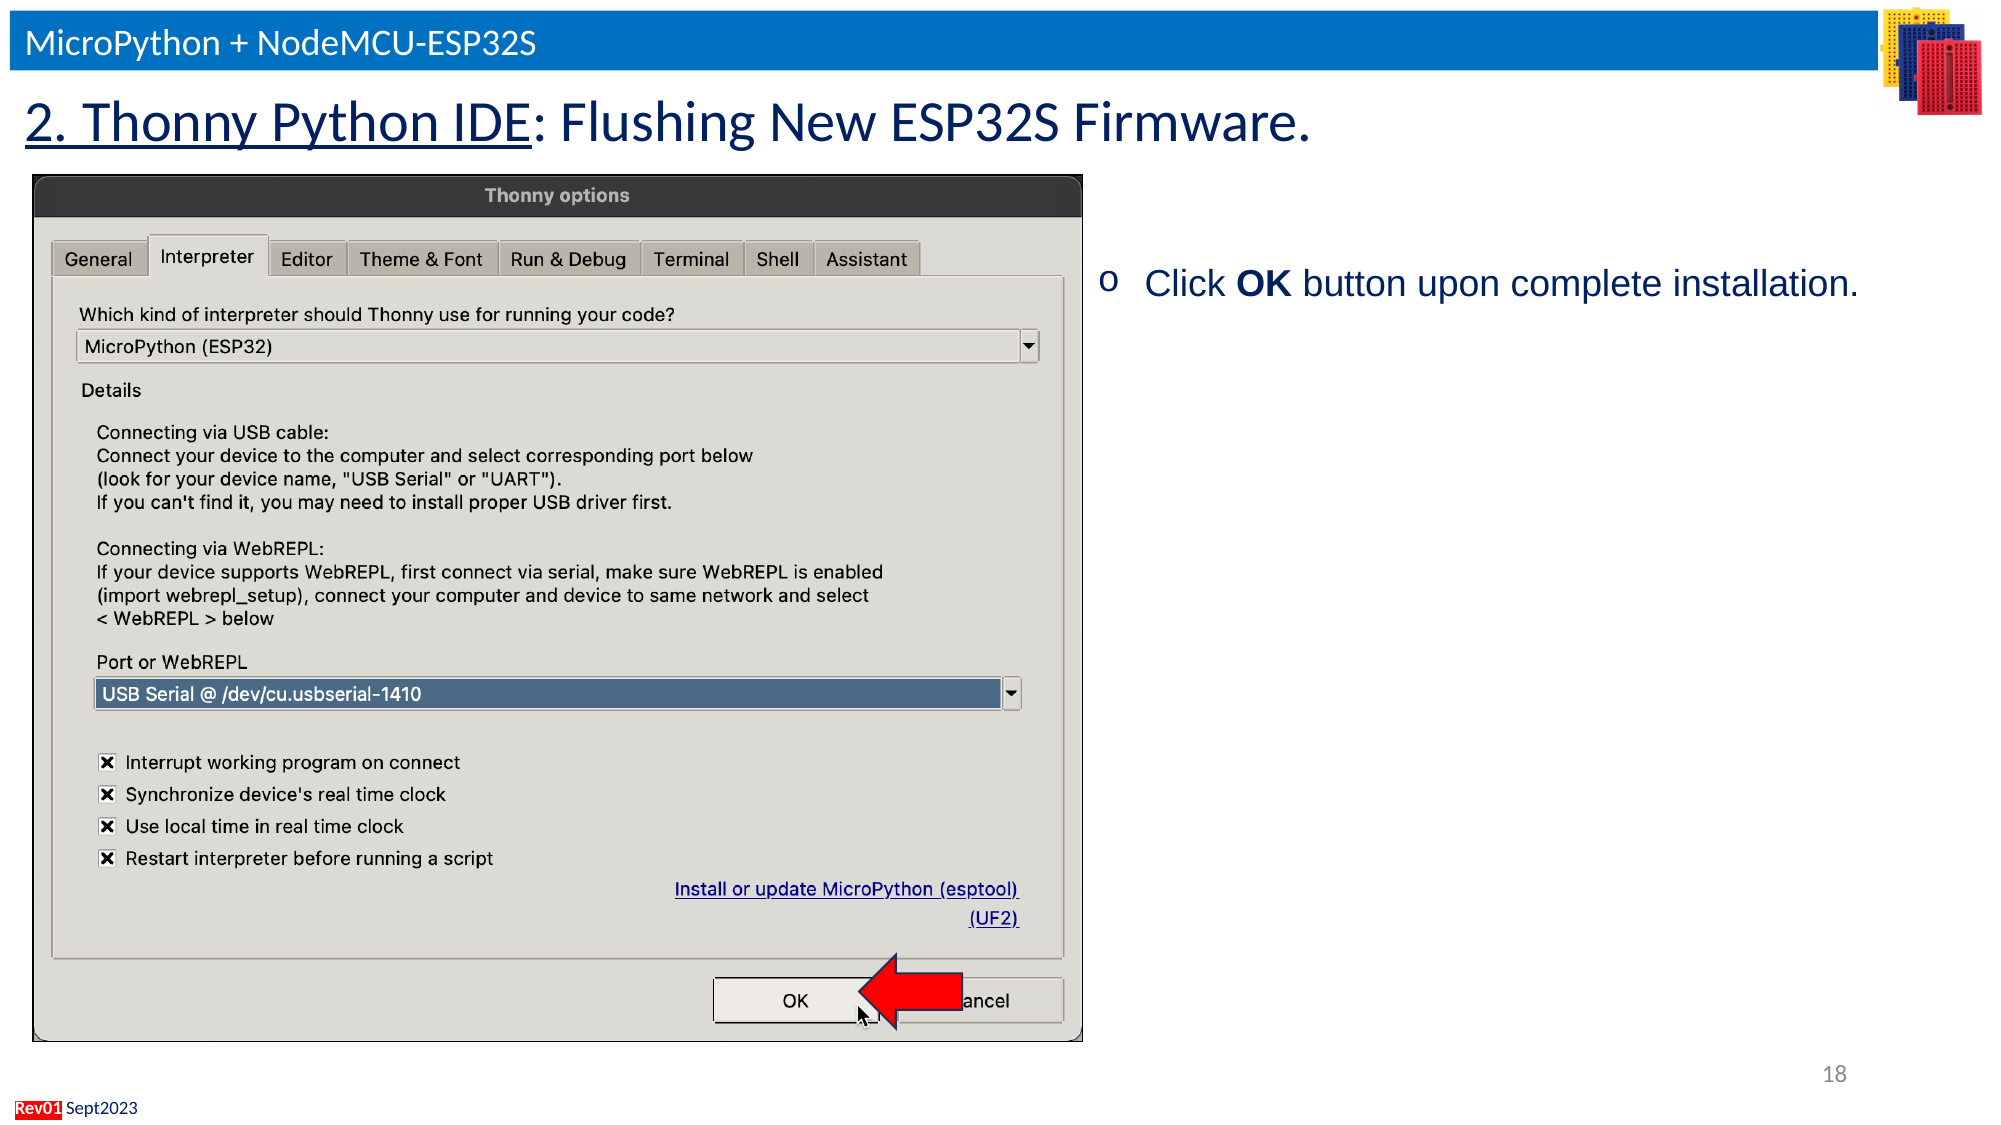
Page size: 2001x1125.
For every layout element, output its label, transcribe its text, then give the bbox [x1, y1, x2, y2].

text_box 2. Thonny Python IDE: Flushing New ESP32S Firmware. [9, 75, 1449, 160]
text_box MicroPython + NodeMCU-ESP32S [9, 10, 1878, 71]
picture [1878, 6, 1983, 117]
text_box Click OK button upon complete installation. [1083, 251, 1976, 312]
text_box Rev01 Sept2023 [0, 1088, 2000, 1125]
picture [32, 174, 1083, 1042]
slide_number 18 [1412, 1042, 1863, 1088]
